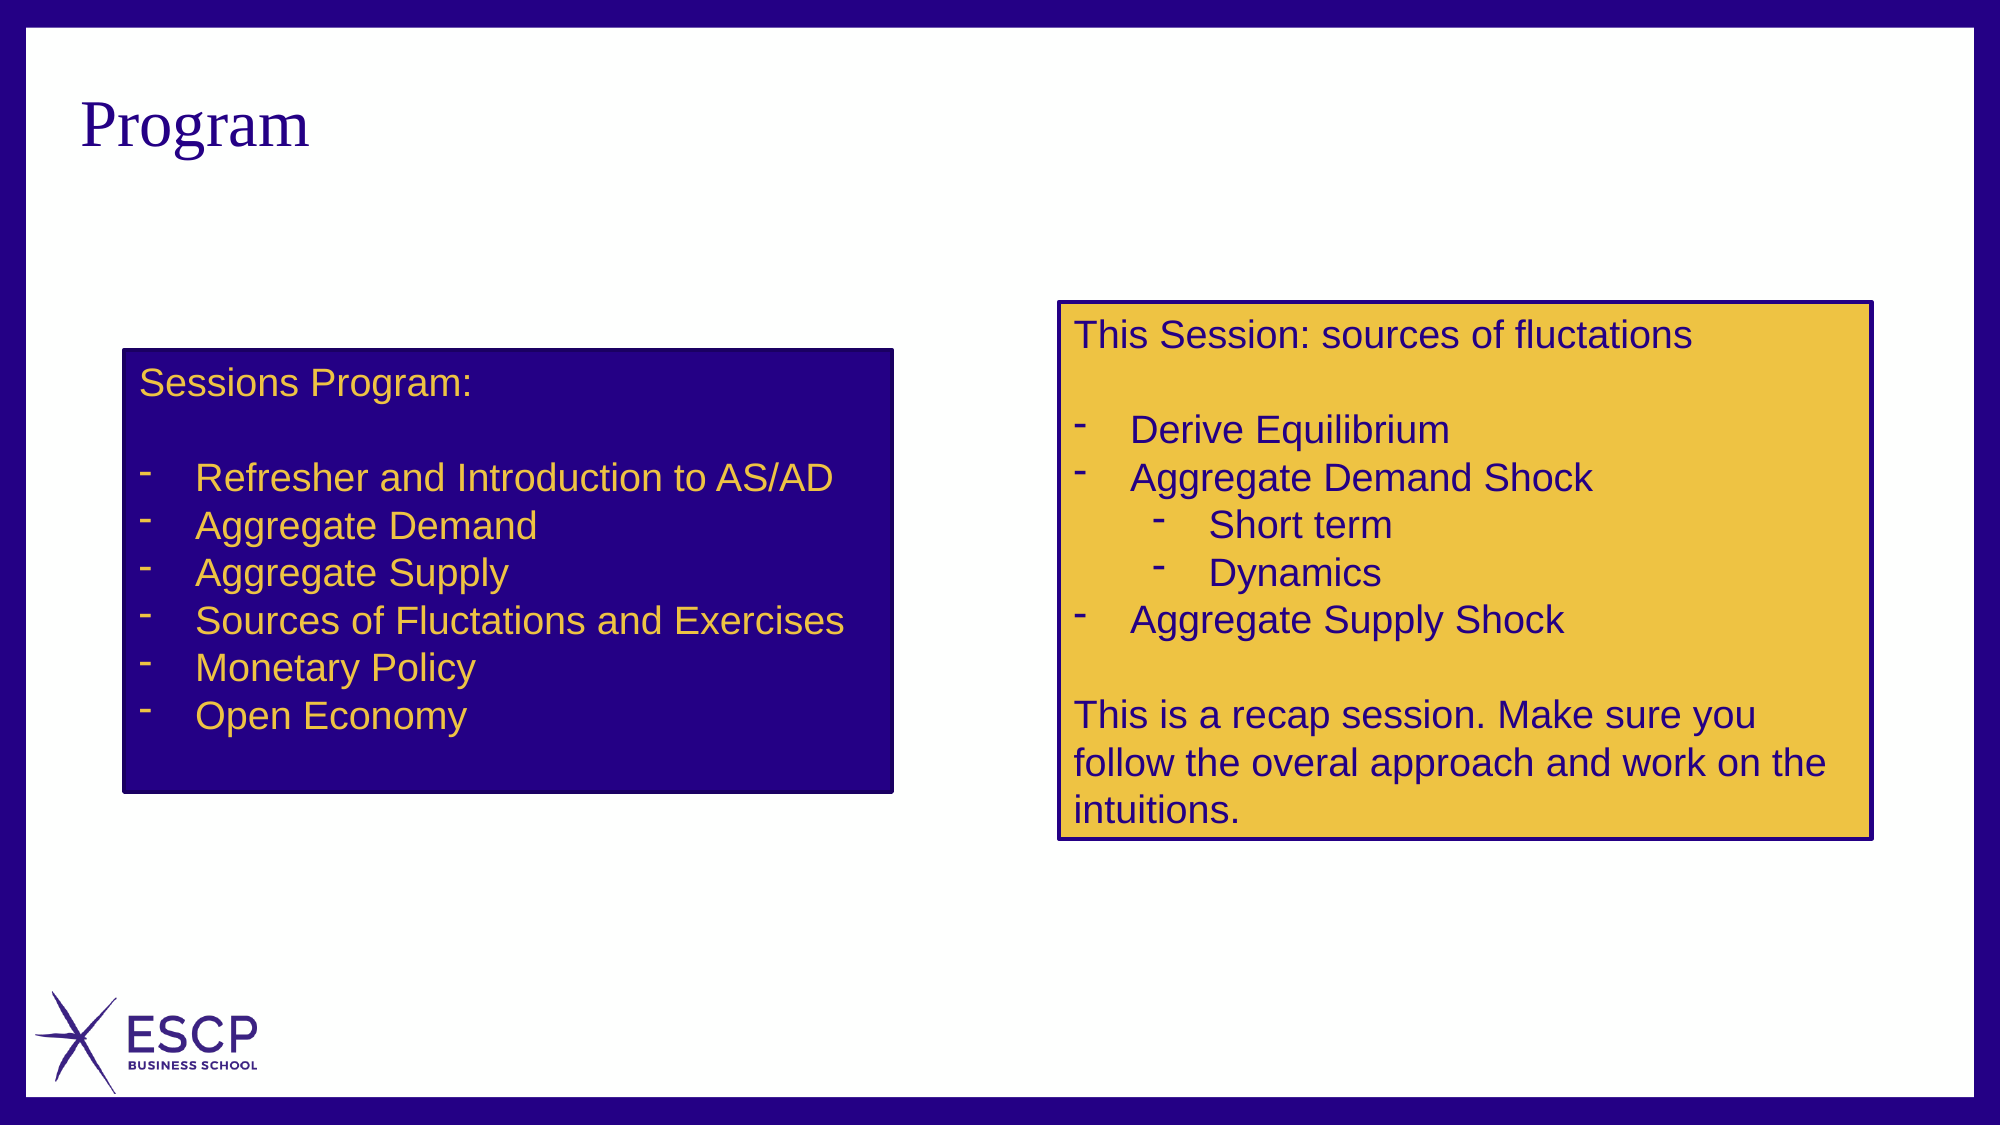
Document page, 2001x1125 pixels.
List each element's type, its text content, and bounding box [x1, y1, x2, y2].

title Program [80, 56, 1884, 160]
picture [35, 991, 257, 1094]
text_box Sessions Program: Refresher and Introduction to AS/AD Aggregate Demand Aggregate Supply Sources of Fluctations and Exercises Monetary Policy Open Economy [122, 348, 894, 794]
text_box This Session: sources of fluctations Derive Equilibrium Aggregate Demand Shock Short term Dynamics Aggregate Supply Shock This is a recap session. Make sure you follow the overal approach and work on the intuitions. [1057, 300, 1874, 841]
